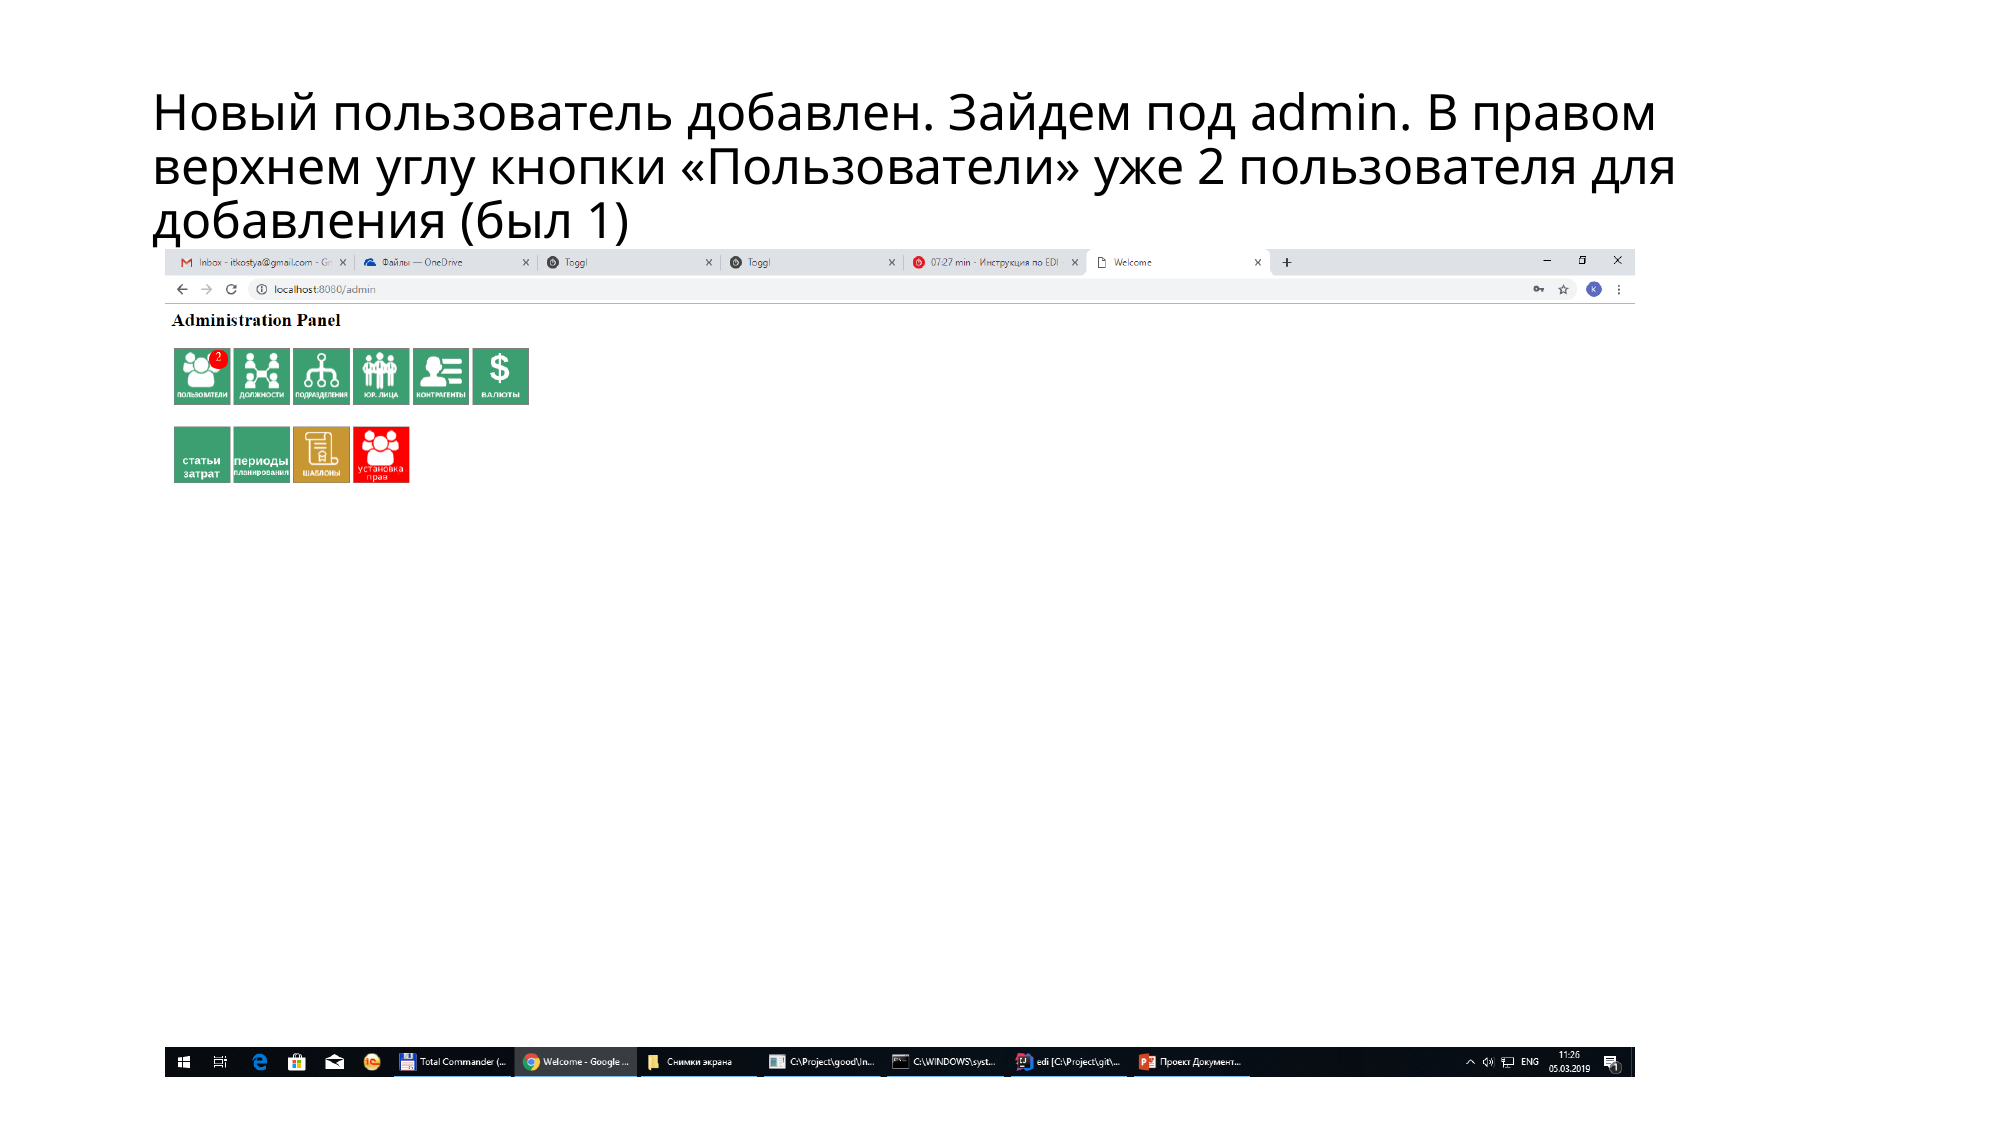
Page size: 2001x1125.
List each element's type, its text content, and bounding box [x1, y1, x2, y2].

title Новый пользователь добавлен. Зайдем под admin. В правом верхнем углу кнопки «Пользователи» уже 2 пользователя для добавления (был 1) [137, 59, 1863, 278]
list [165, 249, 1635, 1077]
